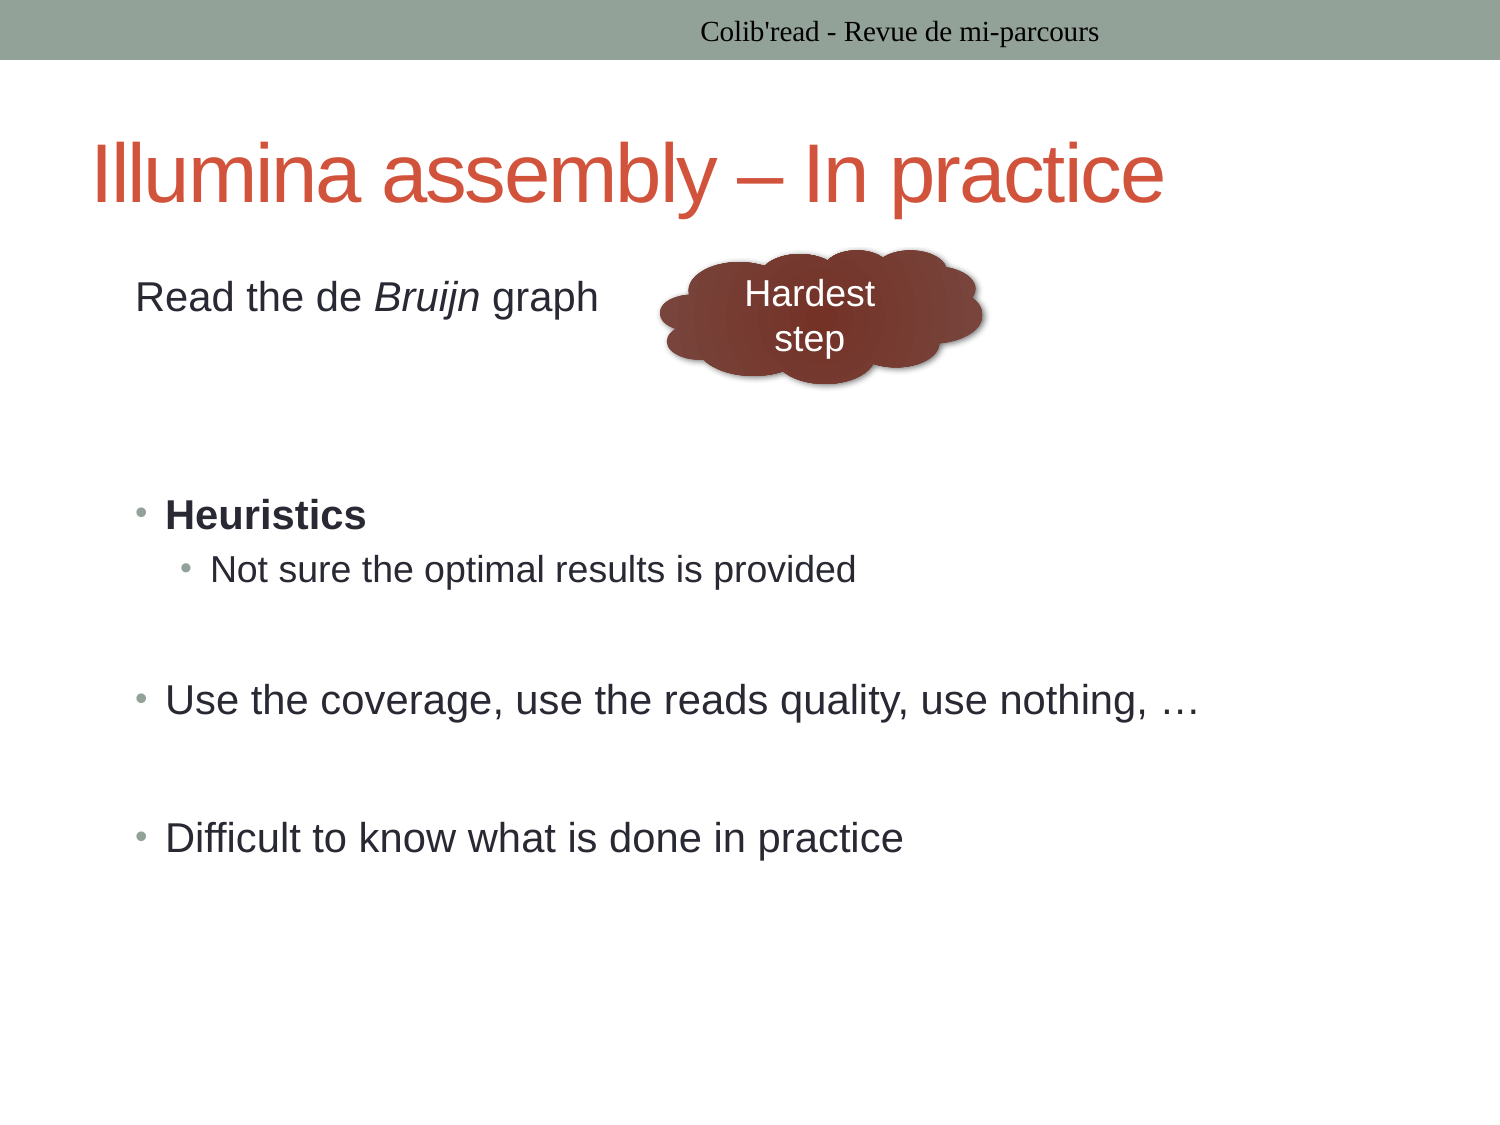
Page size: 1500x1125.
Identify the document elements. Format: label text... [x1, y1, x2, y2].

footer Colib'read - Revue de mi-parcours [562, 3, 1238, 57]
list Read the de Bruijn graph Heuristics Not sure the optimal results is provided Use the coverage, use the reads quality, use nothing, … Difficult to know what is done in practice [75, 262, 1425, 1063]
text_box Hardest step [659, 250, 983, 384]
title Illumina assembly – In practice [75, 87, 1425, 250]
